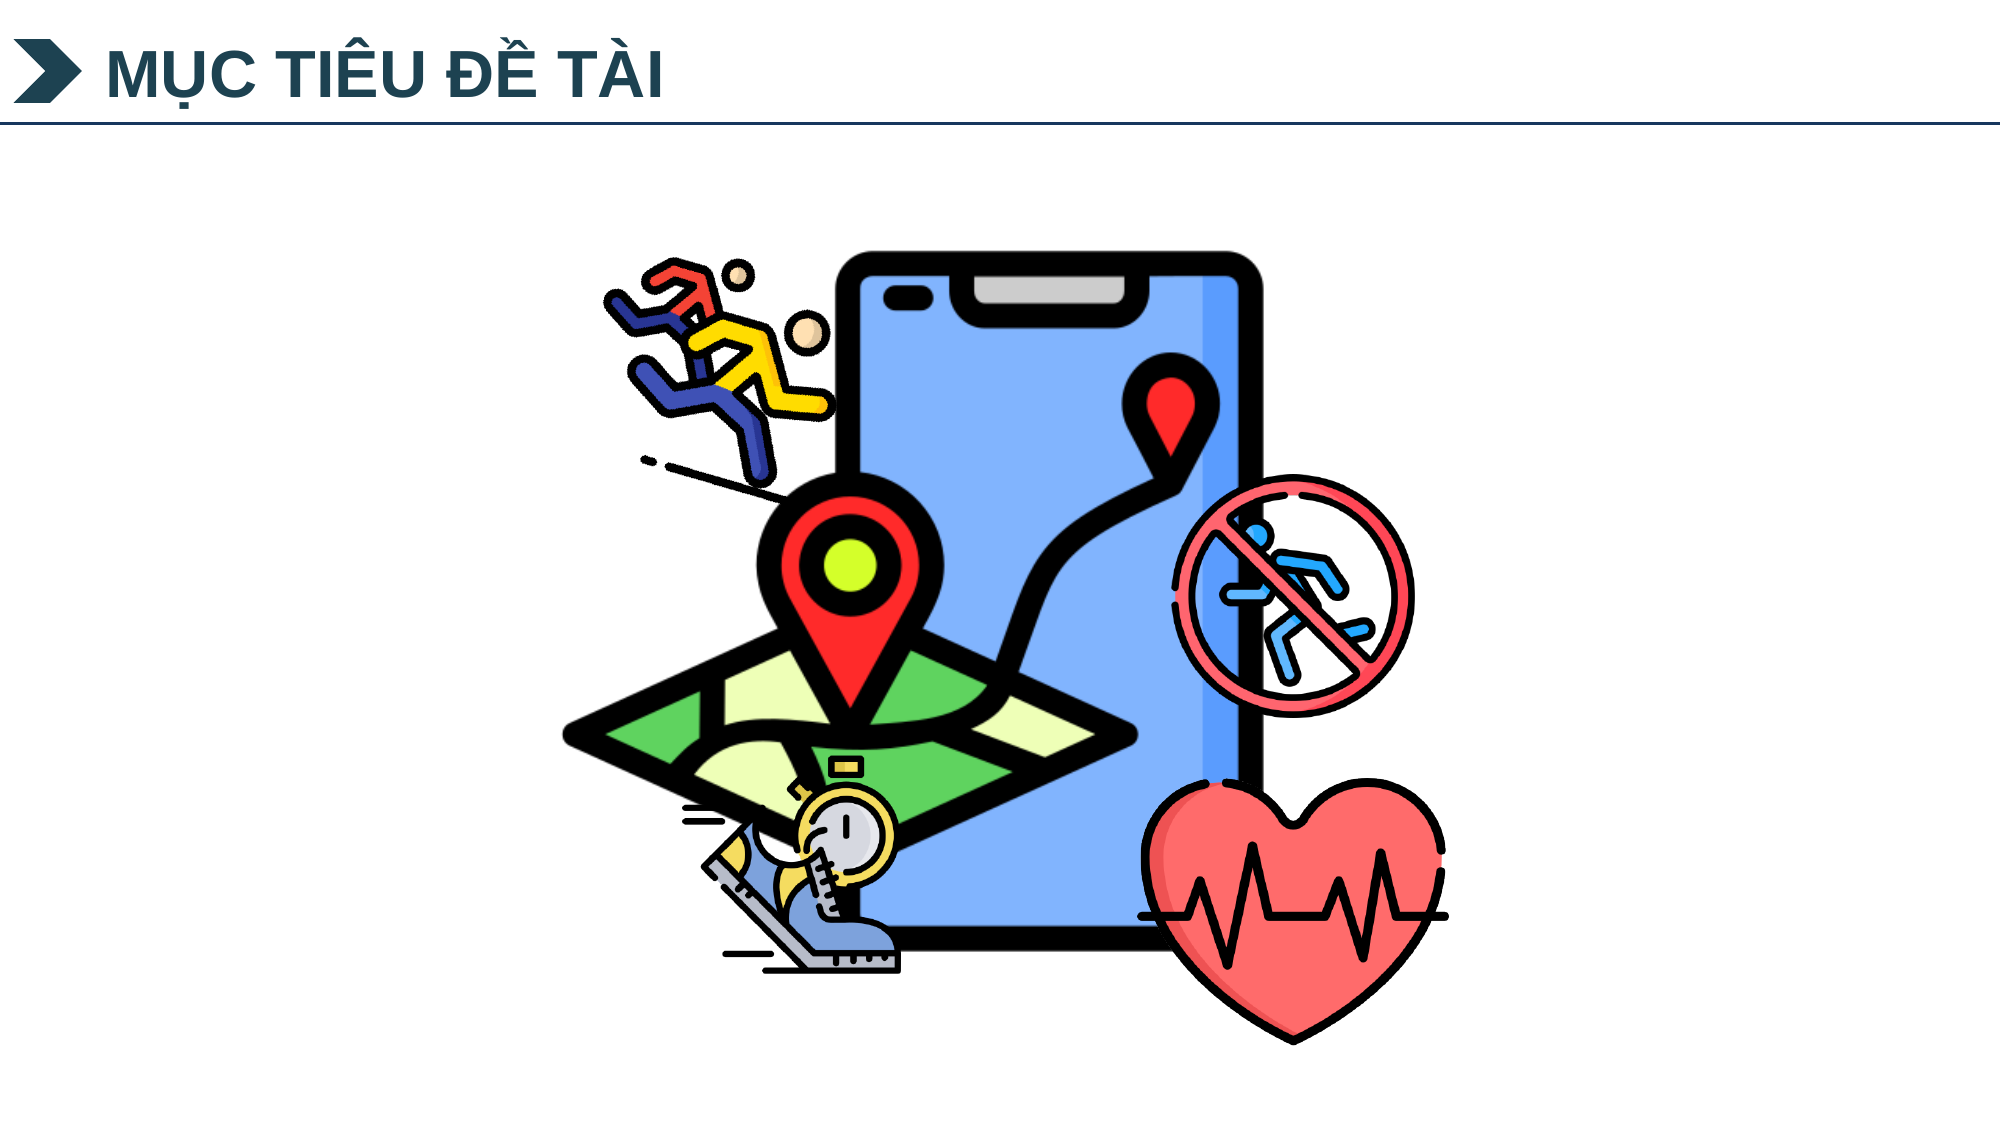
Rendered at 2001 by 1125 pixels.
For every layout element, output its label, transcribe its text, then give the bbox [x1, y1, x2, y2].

text_box MỤC TIÊU ĐỀ TÀI [80, 22, 690, 118]
text_box [13, 39, 80, 103]
picture [513, 201, 1449, 1067]
